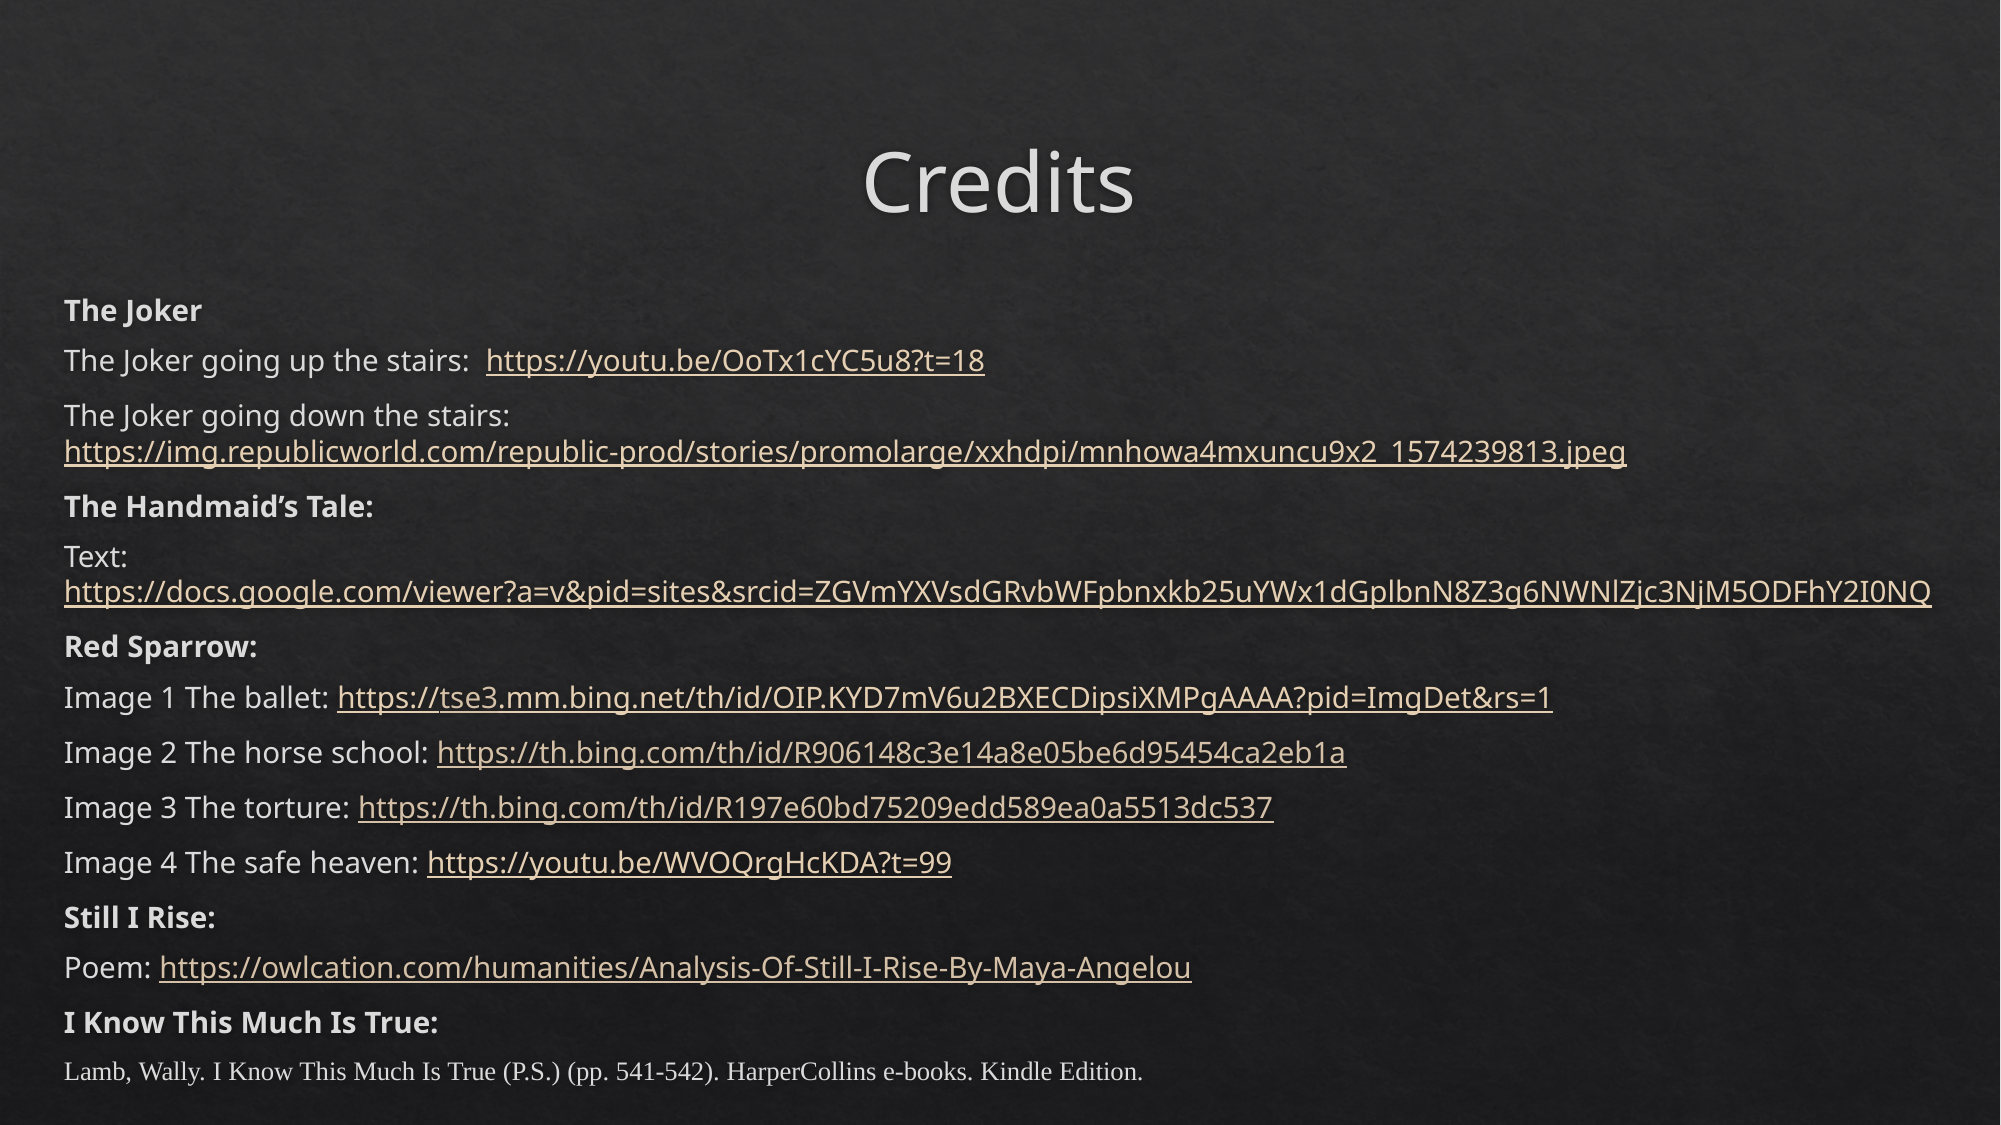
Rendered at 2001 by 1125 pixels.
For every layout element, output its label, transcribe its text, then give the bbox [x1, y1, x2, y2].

title Credits [149, 99, 1849, 260]
list The Joker The Joker going up the stairs: https://youtu.be/OoTx1cYC5u8?t=18 The Joker going down the stairs: https://img.republicworld.com/republic-prod/stories/promolarge/xxhdpi/mnhowa4mxuncu9x2_1574239813.jpeg The Handmaid’s Tale: Text: https://docs.google.com/viewer?a=v&pid=sites&srcid=ZGVmYXVsdGRvbWFpbnxkb25uYWx1dGplbnN8Z3g6NWNlZjc3NjM5ODFhY2I0NQ Red Sparrow: Image 1 The ballet: https://tse3.mm.bing.net/th/id/OIP.KYD7mV6u2BXECDipsiXMPgAAAA?pid=ImgDet&rs=1 Image 2 The horse school: https://th.bing.com/th/id/R906148c3e14a8e05be6d95454ca2eb1a Image 3 The torture: https://th.bing.com/th/id/R197e60bd75209edd589ea0a5513dc537 Image 4 The safe heaven: https://youtu.be/WVOQrgHcKDA?t=99 Still I Rise: Poem: https://owlcation.com/humanities/Analysis-Of-Still-I-Rise-By-Maya-Angelou I Know This Much Is True: Lamb, Wally. I Know This Much Is True (P.S.) (pp. 541-542). HarperCollins e-books. Kindle Edition. [48, 284, 1985, 1103]
